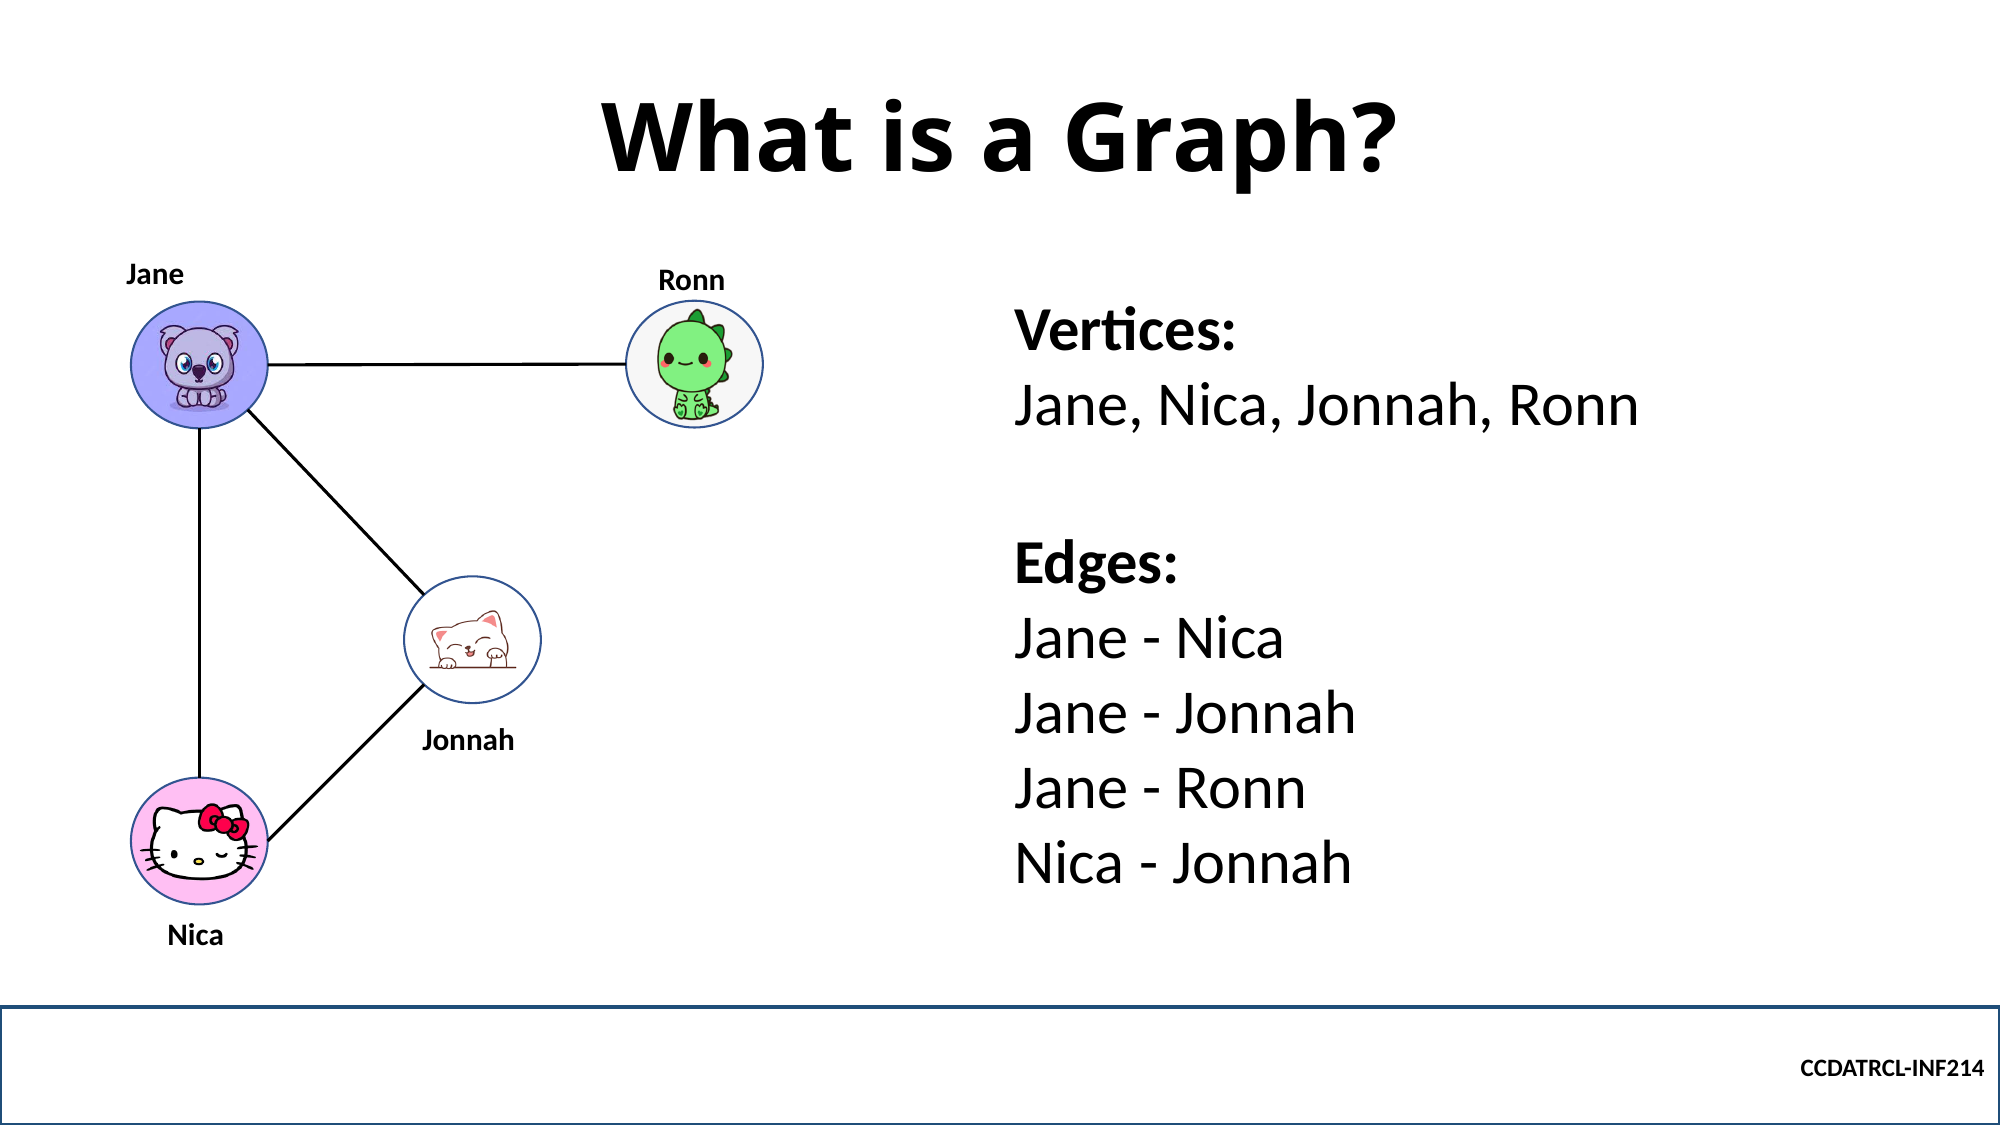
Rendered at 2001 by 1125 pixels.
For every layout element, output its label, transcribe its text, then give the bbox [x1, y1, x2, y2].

text_box [403, 575, 542, 705]
text_box Edges: Jane - Nica Jane - Jonnah Jane - Ronn Nica - Jonnah [999, 513, 1690, 903]
text_box [129, 776, 269, 906]
text_box [625, 305, 764, 429]
text_box Ronn [643, 252, 746, 305]
text_box Nica [152, 907, 246, 960]
footer CCDATRCL-INF214 [0, 1007, 2000, 1125]
text_box [129, 300, 269, 430]
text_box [267, 684, 425, 841]
text_box Jane [111, 246, 306, 299]
text_box Jonnah [425, 711, 534, 764]
text_box Vertices: Jane, Nica, Jonnah, Ronn [999, 280, 1881, 446]
title What is a Graph? [249, 81, 1750, 200]
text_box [247, 409, 425, 595]
